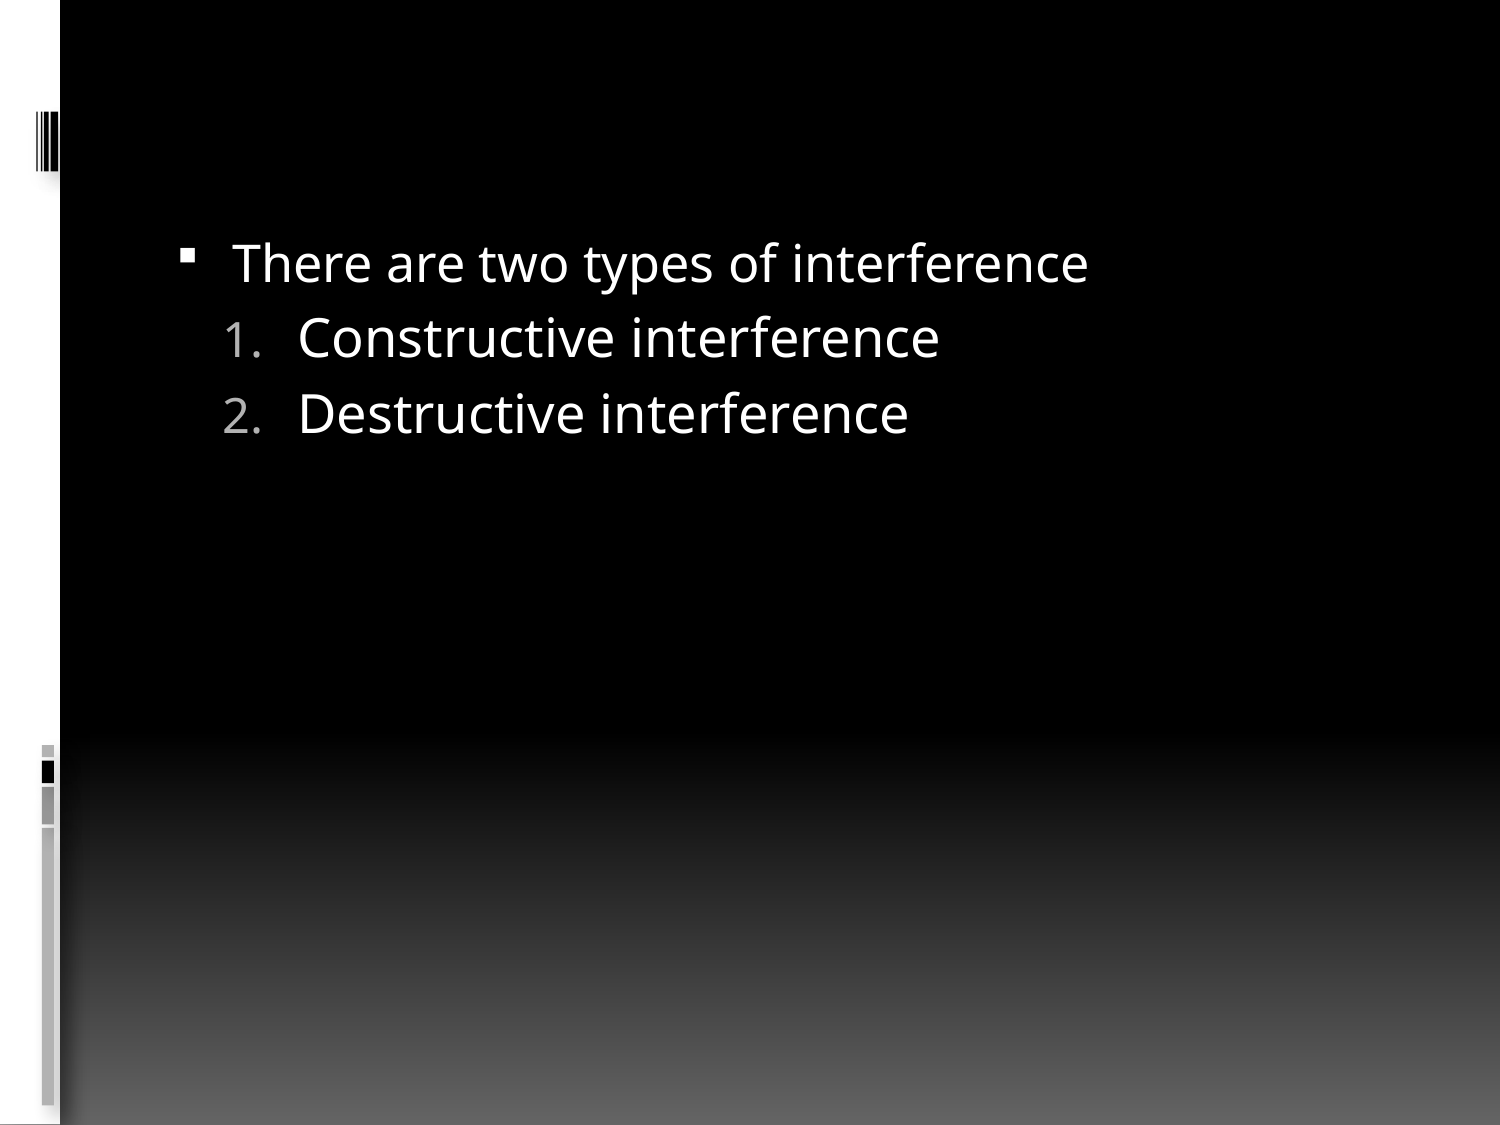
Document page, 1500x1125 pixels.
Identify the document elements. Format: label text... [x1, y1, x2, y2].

list There are two types of interference Constructive interference Destructive interference [149, 222, 1426, 973]
